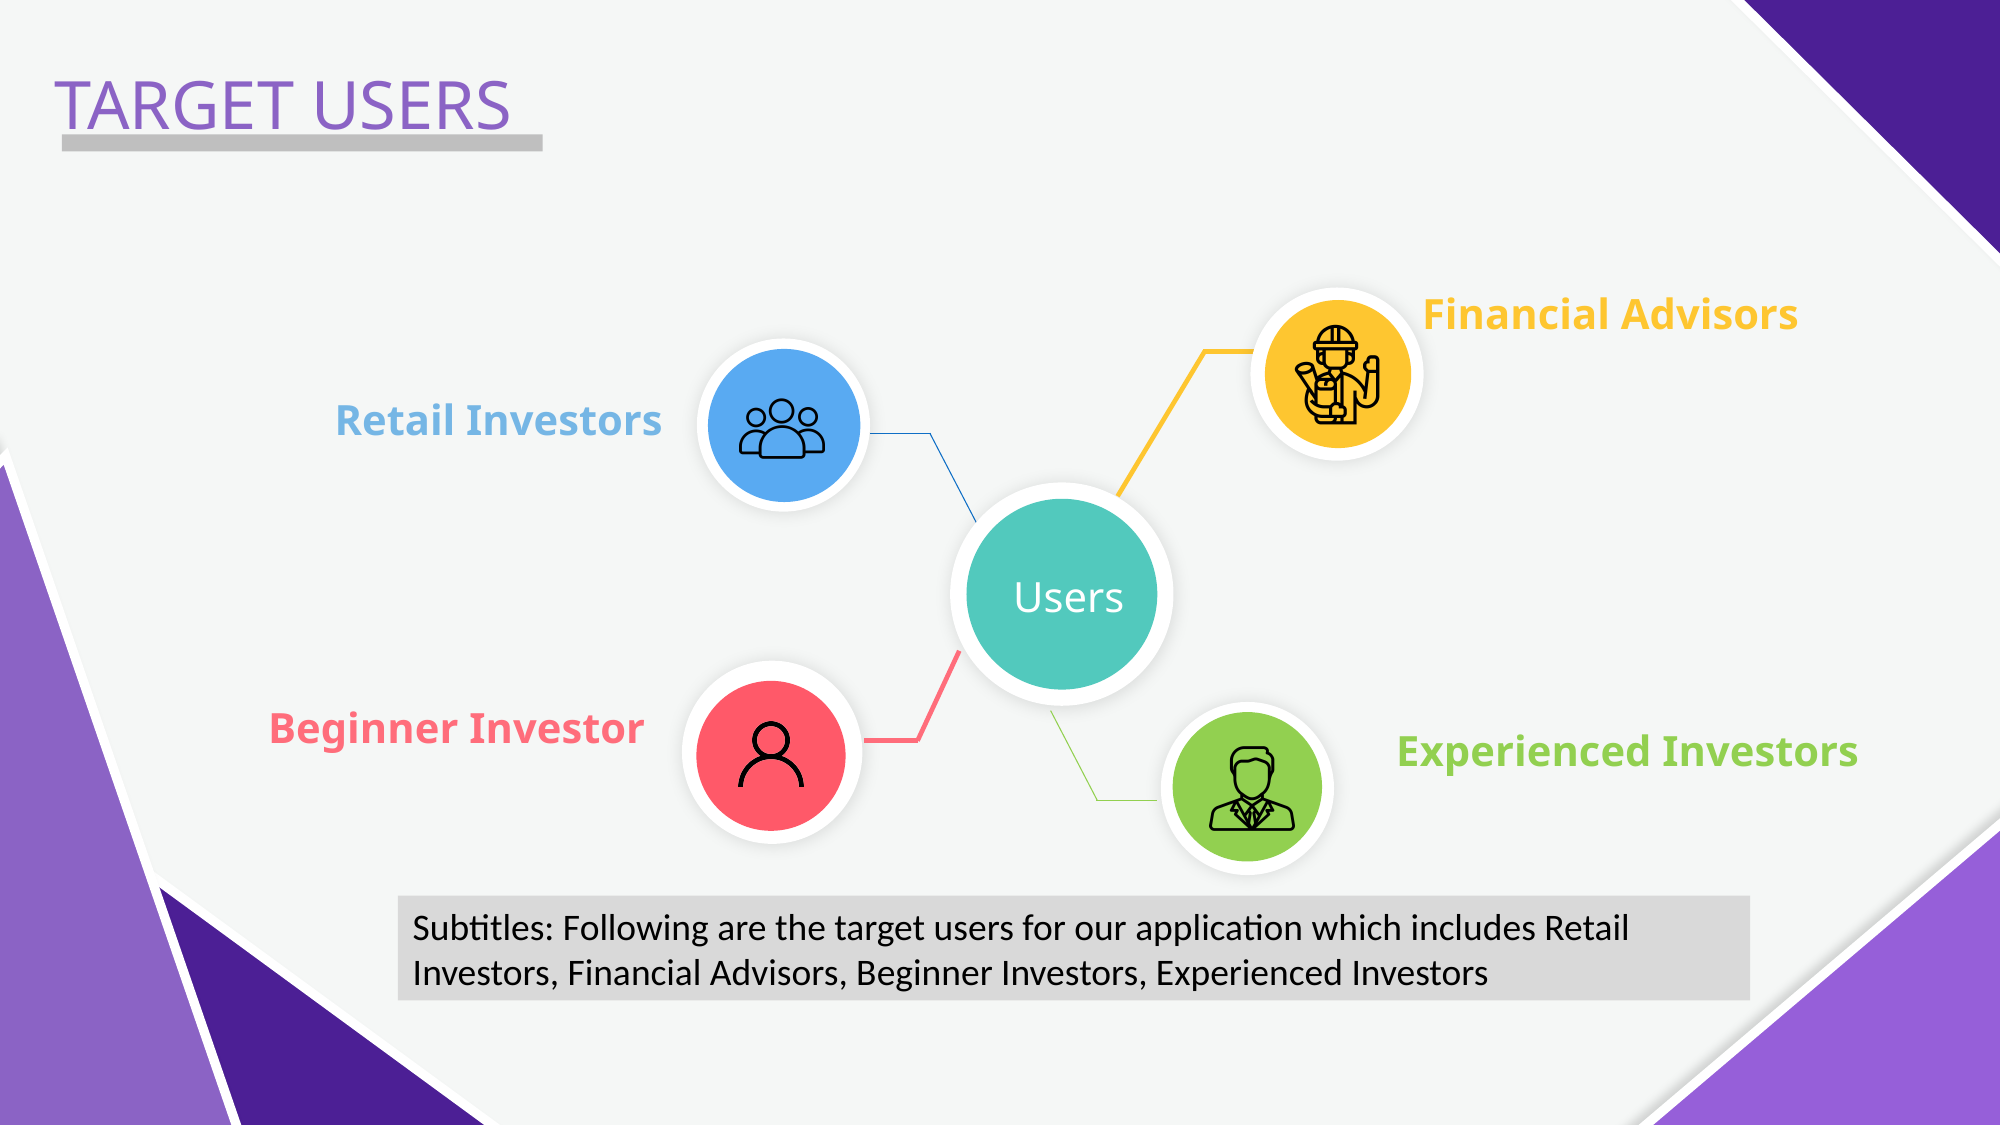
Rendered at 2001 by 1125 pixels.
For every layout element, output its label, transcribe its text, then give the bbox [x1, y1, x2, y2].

picture [1285, 323, 1389, 426]
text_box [1050, 710, 1158, 801]
text_box [949, 481, 1171, 707]
picture [739, 386, 825, 471]
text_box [864, 650, 960, 741]
text_box Financial Advisors [1407, 280, 1879, 345]
text_box [681, 659, 864, 845]
text_box [1644, 823, 2000, 1125]
text_box Users [998, 563, 1184, 629]
text_box [1252, 286, 1407, 351]
text_box TARGET USERS [40, 55, 1030, 151]
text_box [1117, 351, 1317, 497]
text_box Beginner Investor [253, 694, 725, 760]
text_box [695, 337, 872, 513]
text_box [152, 874, 494, 1125]
text_box [695, 679, 847, 832]
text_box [1289, 717, 1874, 793]
text_box [1267, 298, 1413, 450]
text_box [965, 497, 1154, 691]
text_box [0, 454, 238, 1125]
picture [1209, 746, 1295, 831]
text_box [870, 433, 977, 524]
picture [737, 721, 804, 787]
text_box [1317, 345, 1425, 462]
text_box [706, 347, 862, 504]
text_box [1159, 700, 1335, 877]
text_box [61, 133, 544, 152]
text_box Subtitles: Following are the target users for our application which includes Retail Investors, Financial Advisors, Beginner Investors, Experienced Investors [397, 895, 1751, 1001]
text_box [124, 386, 688, 506]
text_box [1171, 711, 1323, 863]
text_box [1736, 0, 2000, 262]
